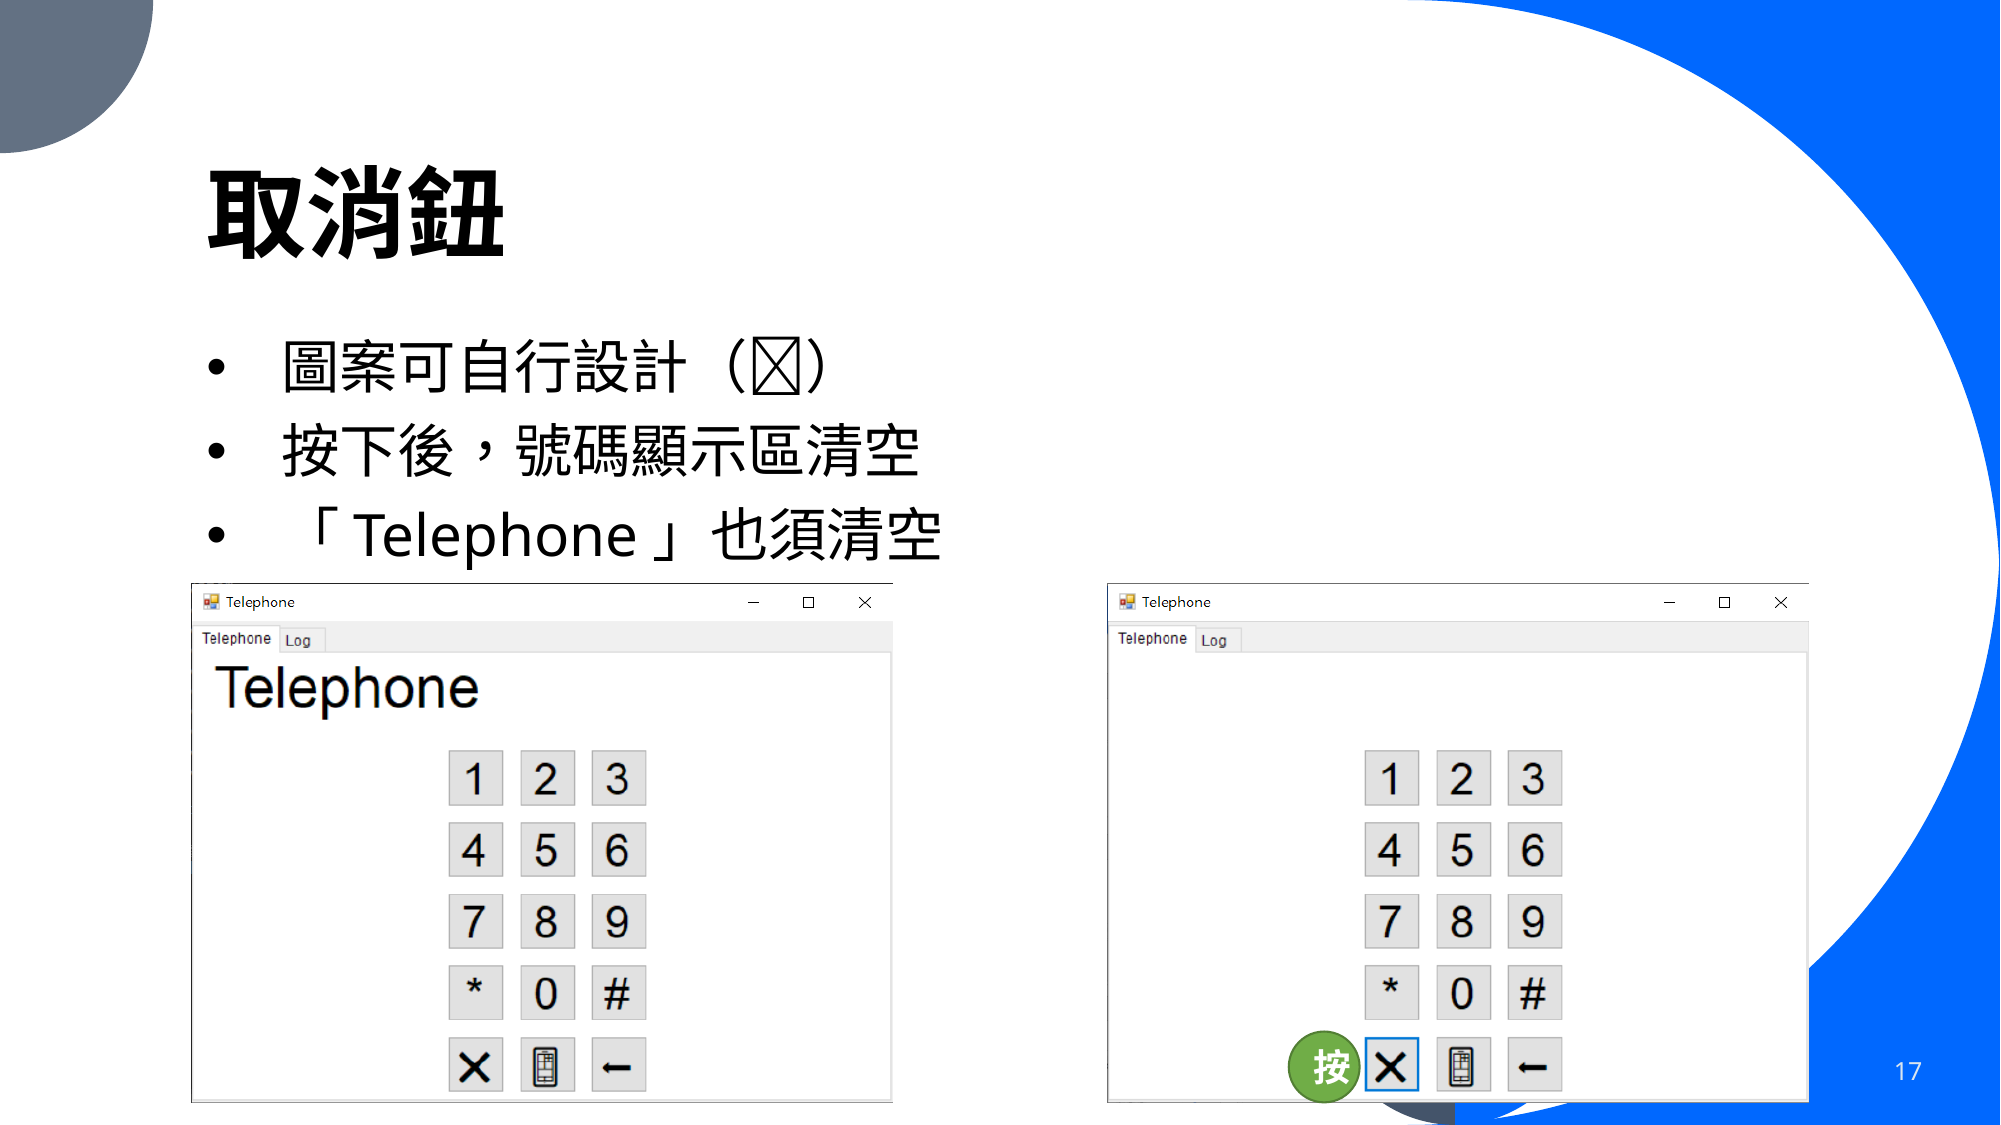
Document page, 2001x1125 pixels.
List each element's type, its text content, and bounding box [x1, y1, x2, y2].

picture [191, 583, 893, 1103]
list 圖案可自行設計（❌） 按下後，號碼顯示區清空 「Telephone」也須清空 [191, 330, 1077, 1043]
title 取消鈕 [191, 62, 1796, 280]
picture [1107, 583, 1809, 1103]
slide_number 17 [1809, 1042, 1938, 1103]
